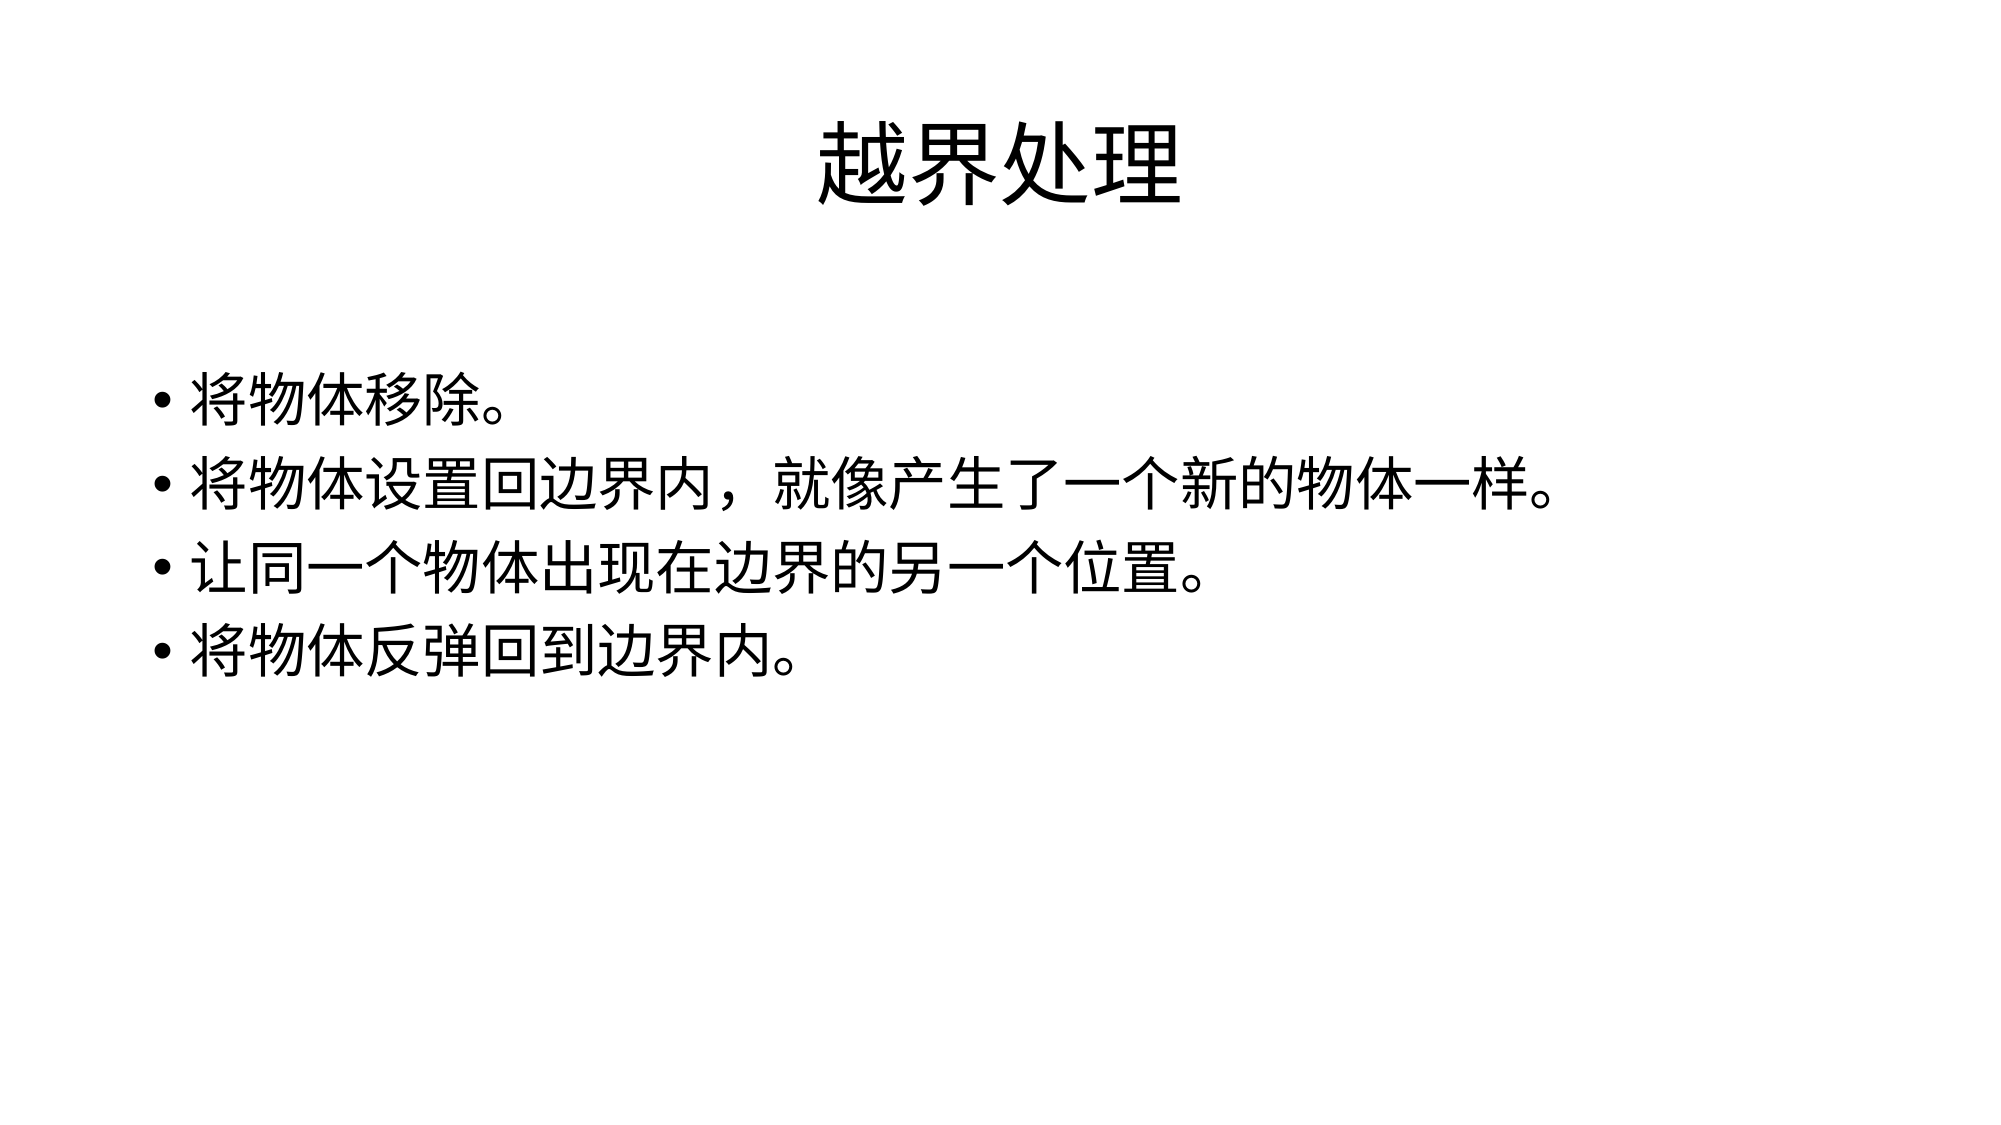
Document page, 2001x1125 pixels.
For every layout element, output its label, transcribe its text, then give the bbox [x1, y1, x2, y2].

list 将物体移除。 将物体设置回边界内，就像产生了一个新的物体一样。 让同一个物体出现在边界的另一个位置。 将物体反弹回到边界内。 [137, 363, 1863, 1078]
title 越界处理 [137, 59, 1863, 278]
